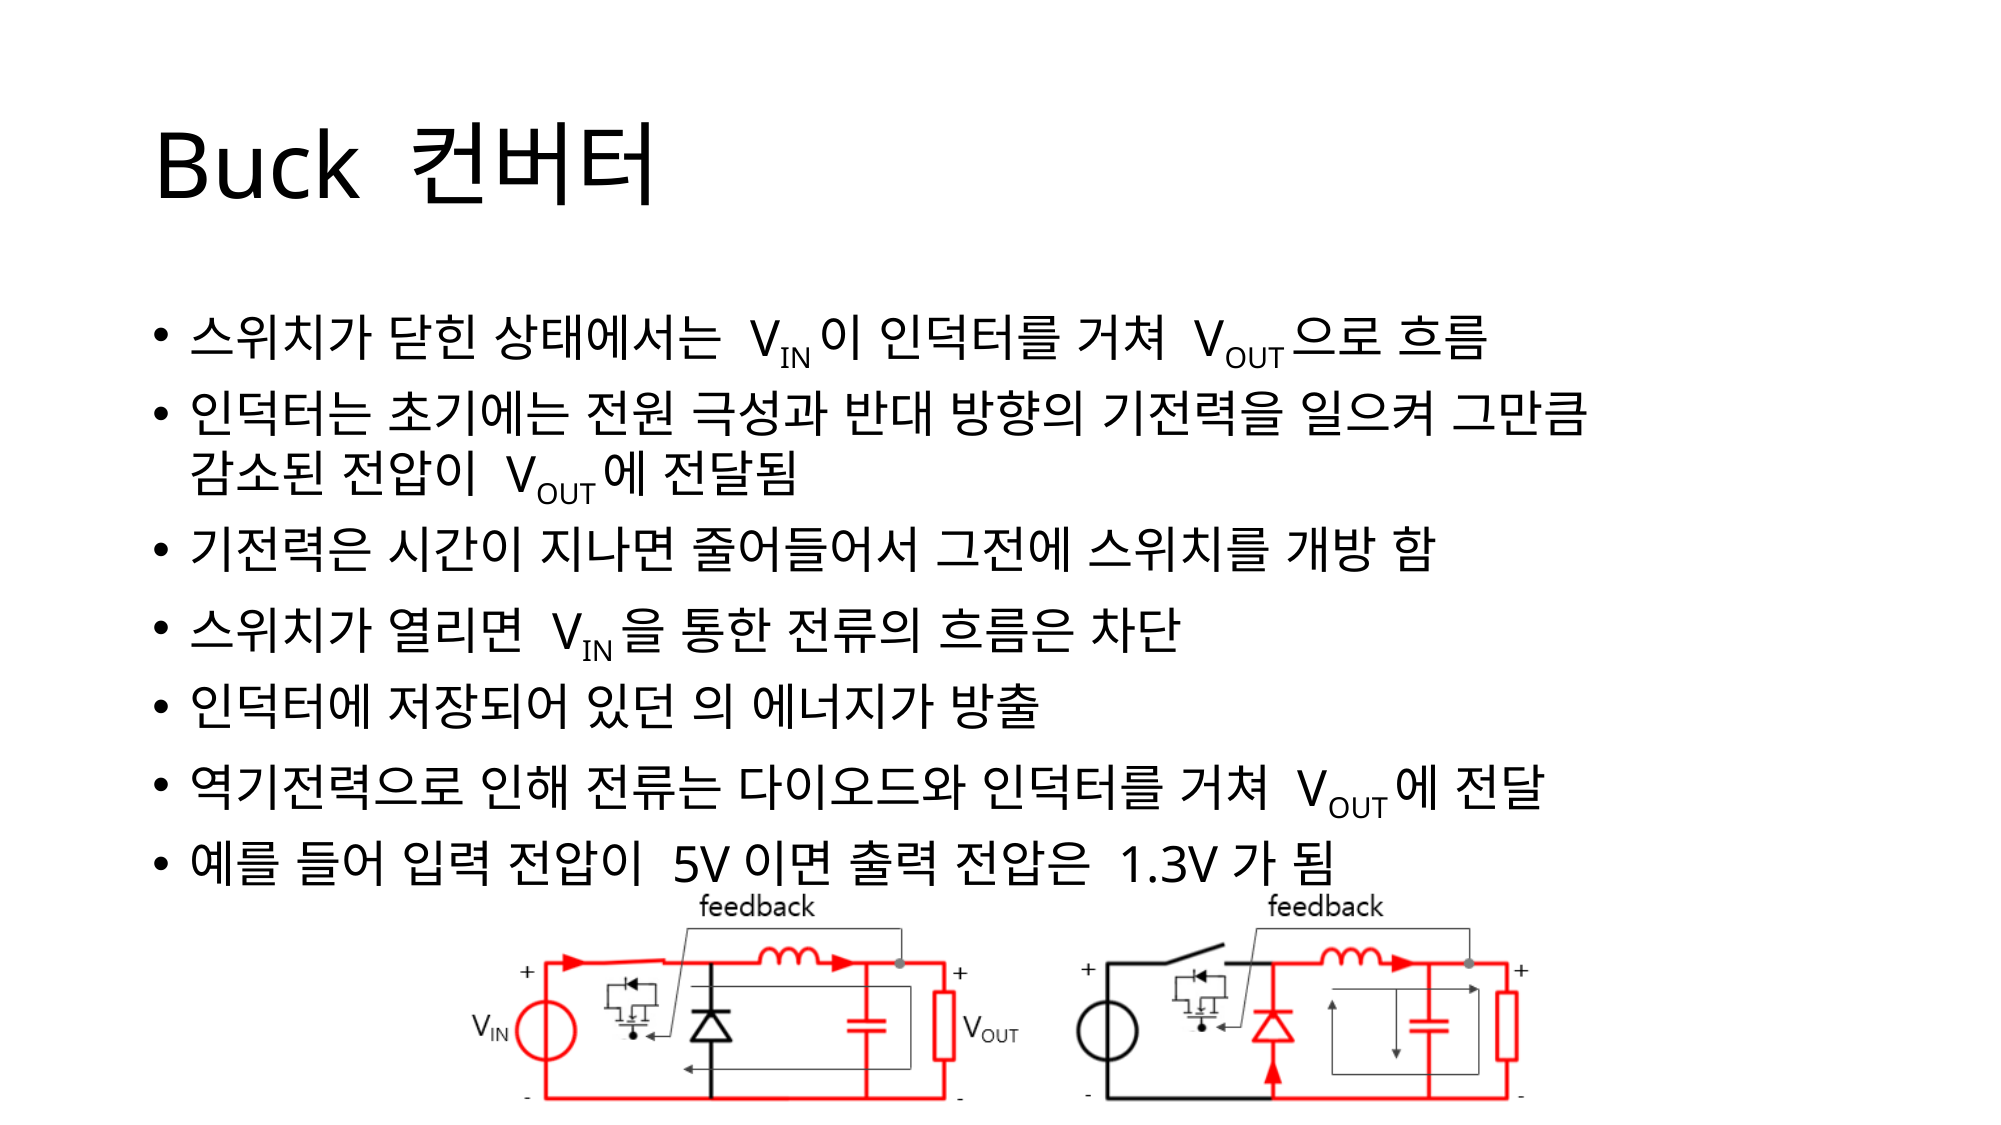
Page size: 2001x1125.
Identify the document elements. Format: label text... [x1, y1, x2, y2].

title Buck 컨버터 [137, 59, 1863, 278]
picture [468, 890, 1532, 1103]
